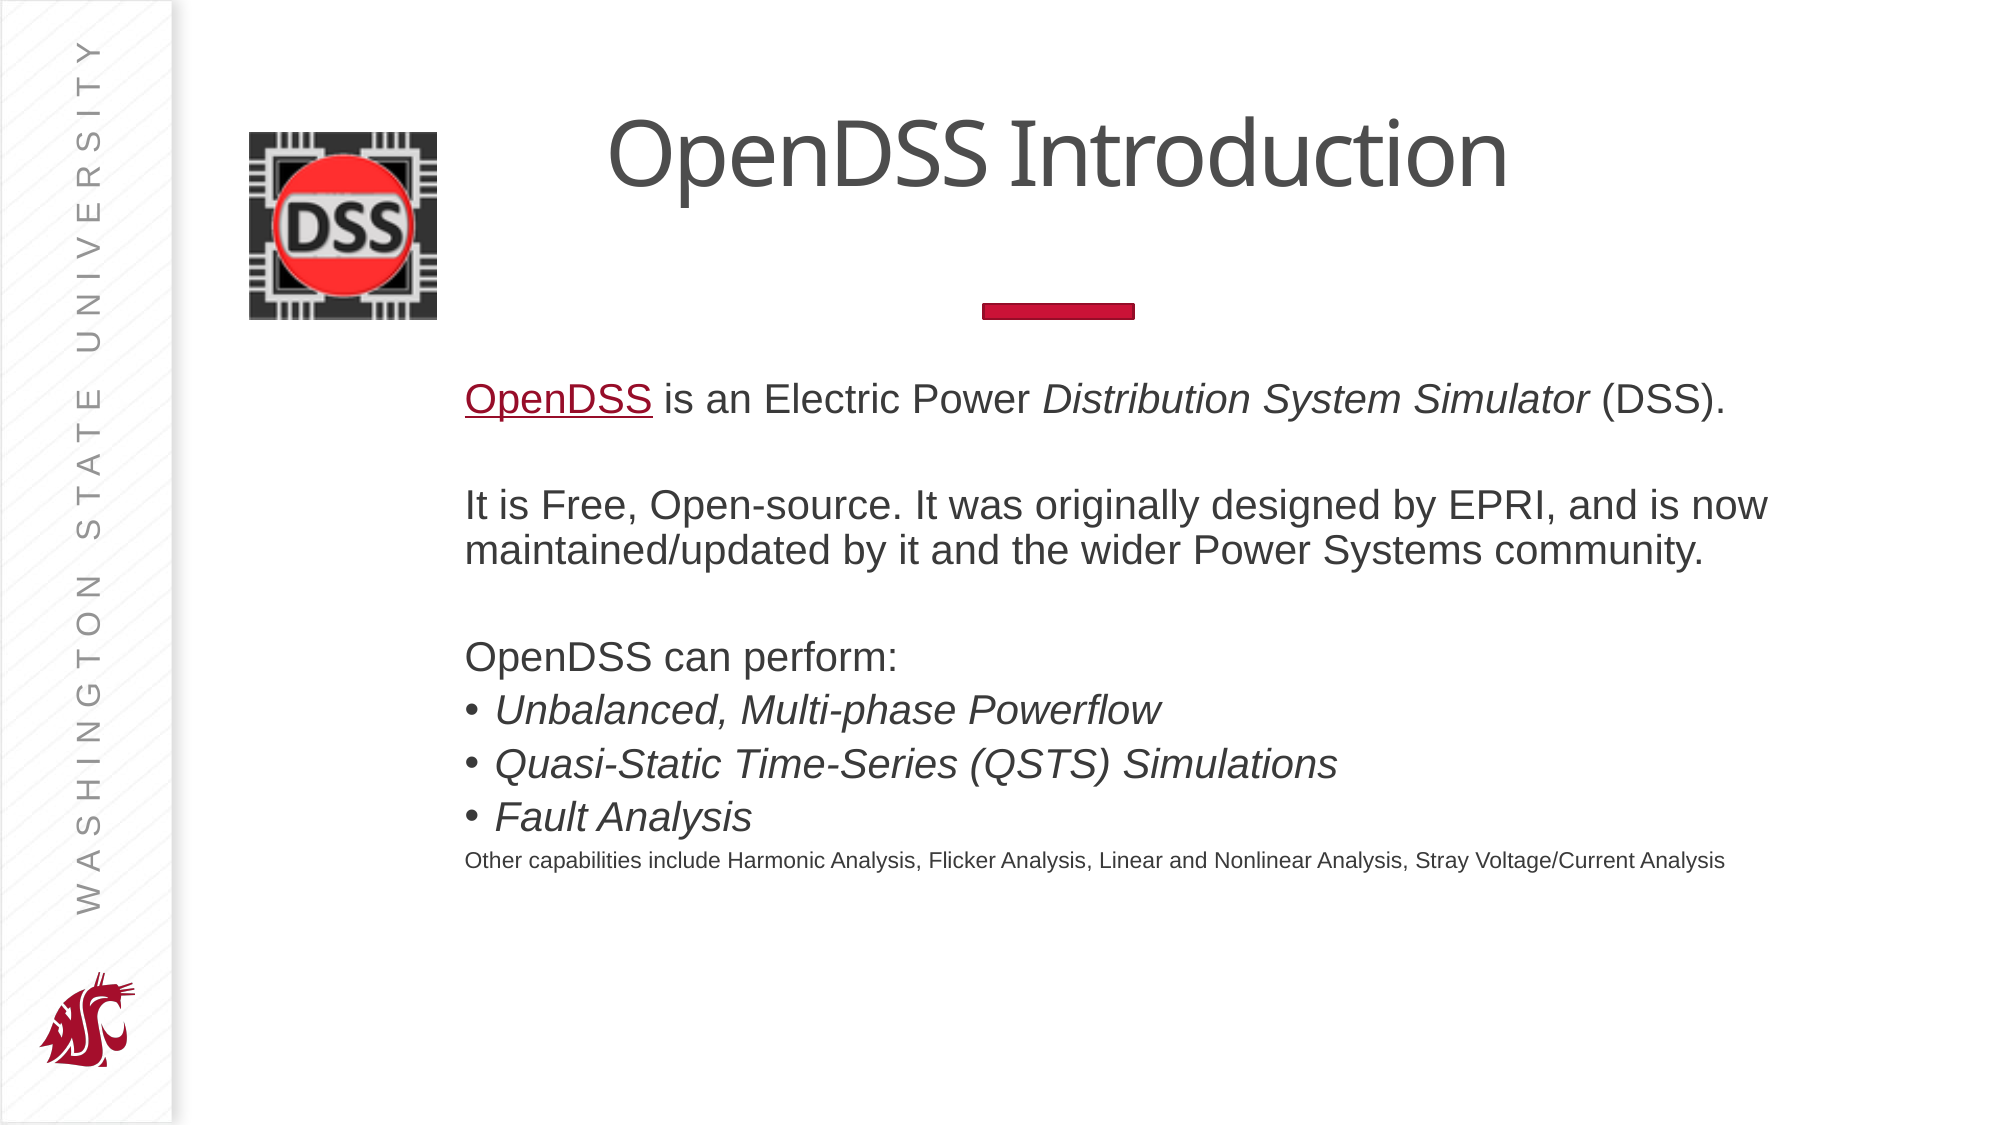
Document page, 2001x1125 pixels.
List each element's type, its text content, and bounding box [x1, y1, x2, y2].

picture [0, 0, 172, 1125]
title OpenDSS Introduction [292, 58, 1826, 206]
picture [249, 131, 438, 320]
list OpenDSS is an Electric Power Distribution System Simulator (DSS). It is Free, Open-source. It was originally designed by EPRI, and is now maintained/updated by it and the wider Power Systems community. OpenDSS can perform: Unbalanced, Multi-phase Powerflow Quasi-Static Time-Series (QSTS) Simulations Fault Analysis Other capabilities include Harmonic Analysis, Flicker Analysis, Linear and Nonlinear Analysis, Stray Voltage/Current Analysis [261, 377, 1928, 1077]
